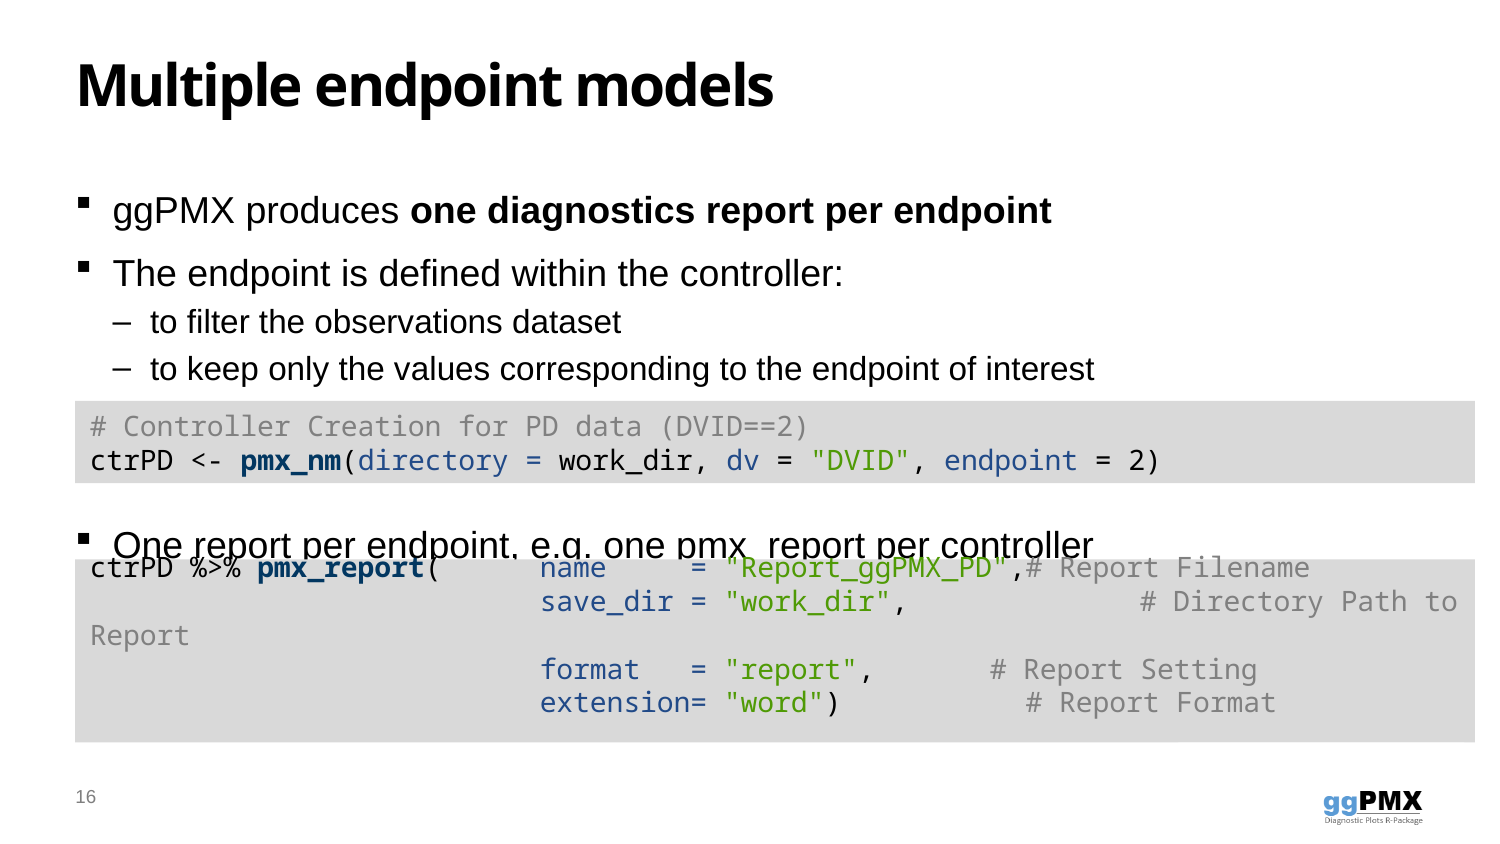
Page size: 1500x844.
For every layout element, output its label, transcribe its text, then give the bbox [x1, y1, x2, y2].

text_box [1177, 741, 1465, 819]
list ggPMX produces one diagnostics report per endpoint The endpoint is defined within the controller: to filter the observations dataset to keep only the values corresponding to the endpoint of interest One report per endpoint, e.g. one pmx_report per controller [75, 185, 1425, 400]
slide_number 16 [75, 784, 113, 822]
text_box [909, 745, 1463, 827]
picture [886, 743, 1469, 843]
title Multiple endpoint models [75, 56, 1425, 160]
list ggPMX produces one diagnostics report per endpoint The endpoint is defined within the controller: to filter the observations dataset to keep only the values corresponding to the endpoint of interest One report per endpoint, e.g. one pmx_report per controller [75, 484, 1425, 558]
text_box # Controller Creation for PD data (DVID==2) ctrPD <- pmx_nm(directory = work_dir, dv = "DVID", endpoint = 2) [75, 400, 1475, 484]
text_box ctrPD %>% pmx_report( name = "Report_ggPMX_PD",# Report Filename save_dir = "work_dir", # Directory Path to Report format = "report", # Report Setting extension= "word") # Report Format [74, 558, 1476, 743]
